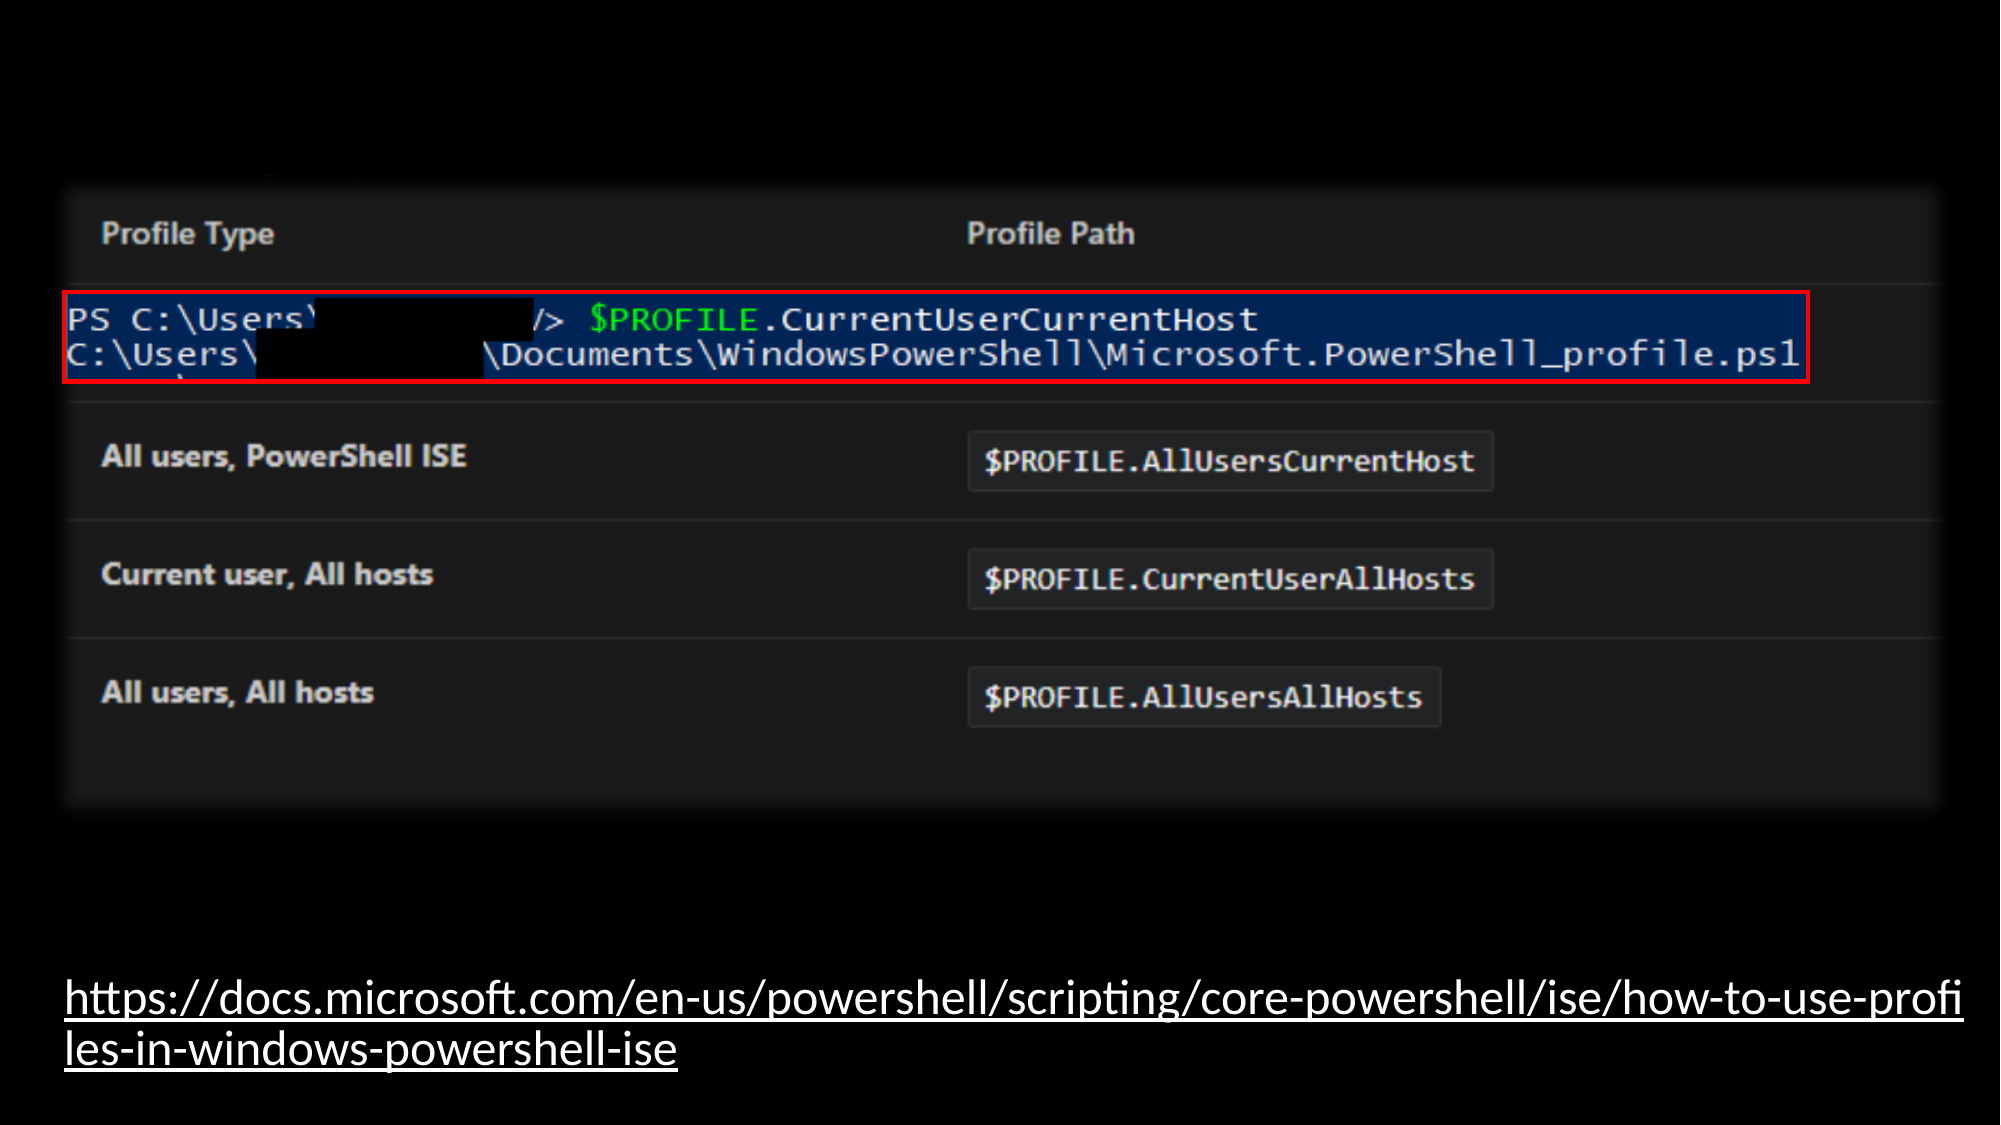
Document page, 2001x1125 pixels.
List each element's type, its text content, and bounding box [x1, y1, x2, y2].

picture [48, 174, 1952, 825]
text_box https://docs.microsoft.com/en-us/powershell/scripting/core-powershell/ise/how-to-use-profiles-in-windows-powershell-ise [48, 957, 1980, 1093]
